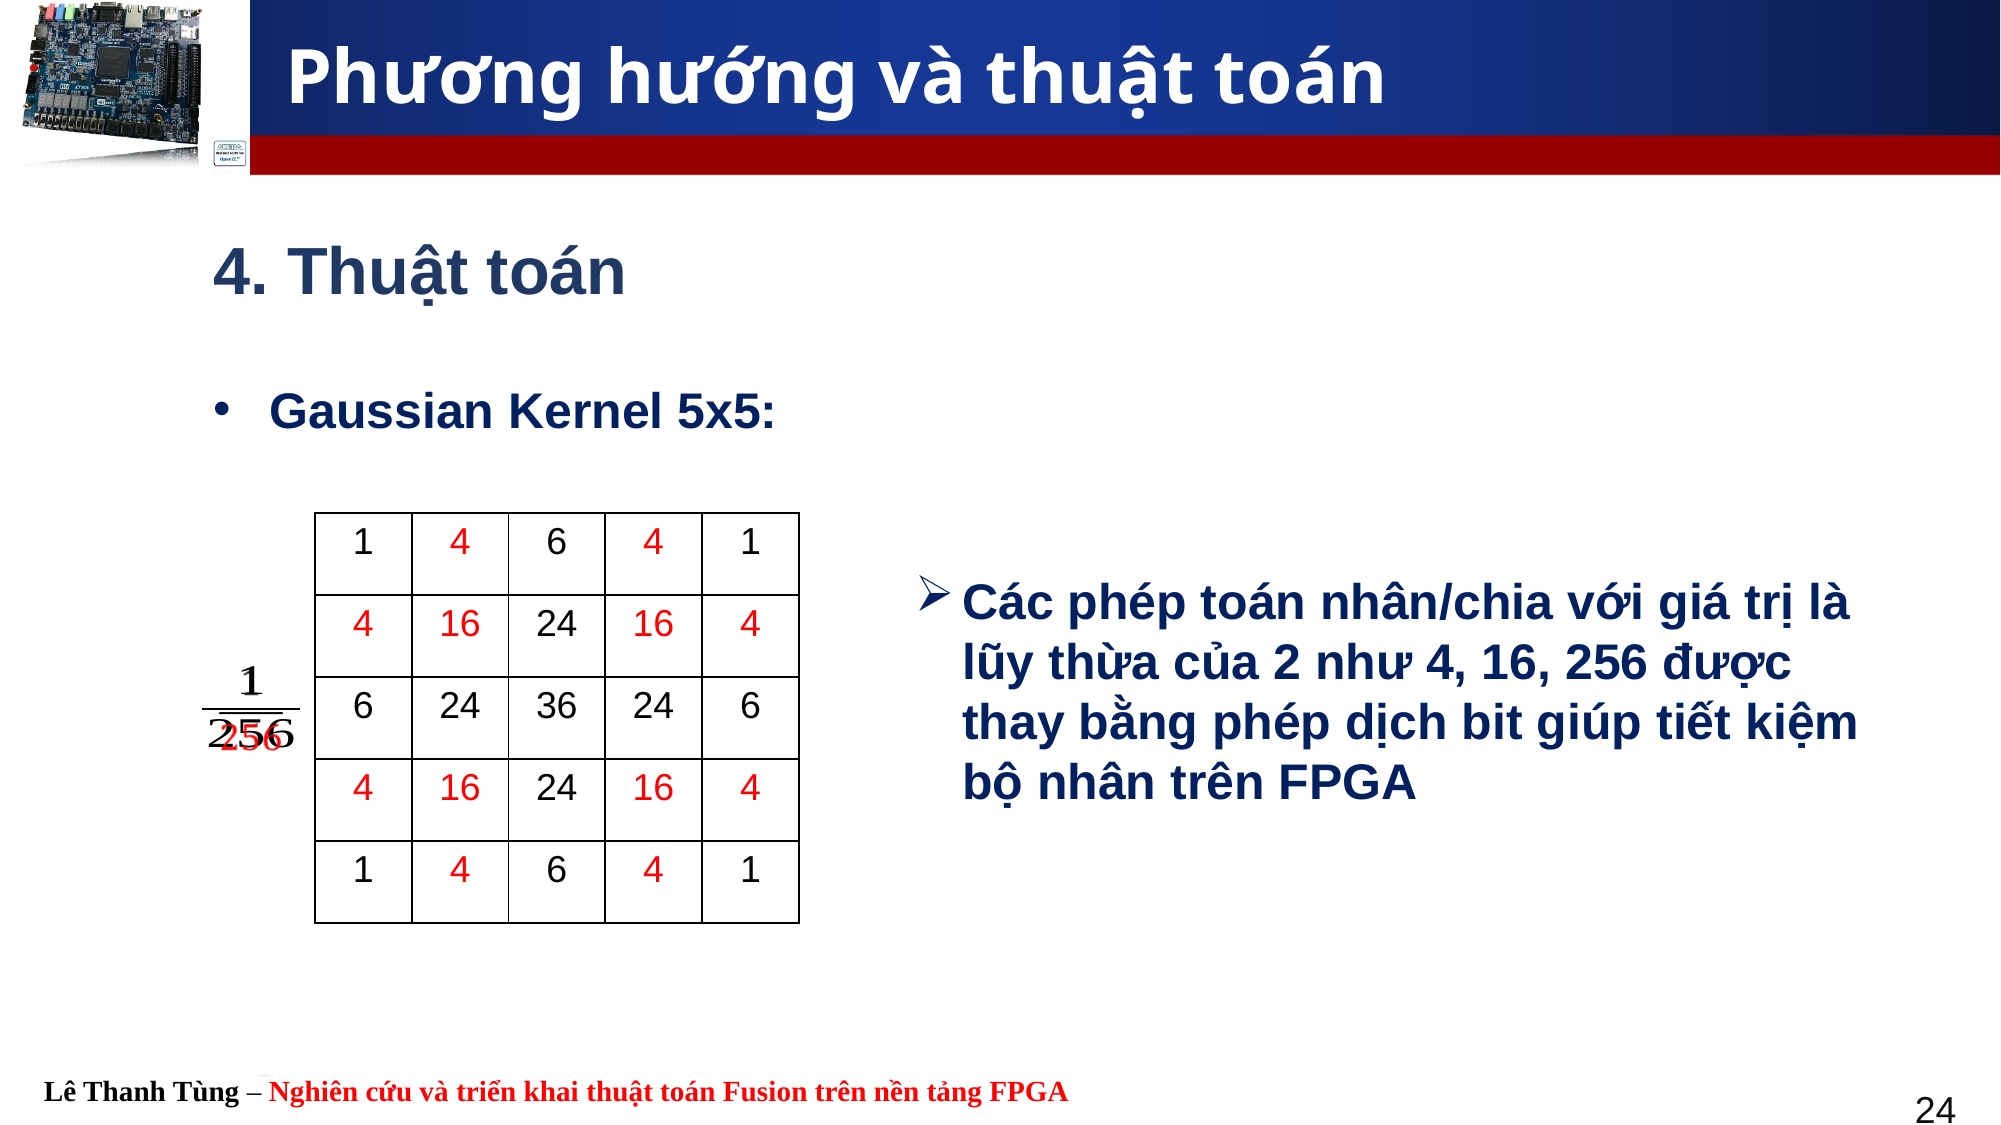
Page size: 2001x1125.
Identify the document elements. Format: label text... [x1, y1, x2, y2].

table_cell 4 [606, 842, 701, 922]
table_cell 16 [606, 760, 701, 840]
table_header 1 [316, 514, 411, 594]
table_cell 24 [509, 760, 604, 840]
table_header 4 [413, 514, 508, 594]
table_cell 1 [316, 842, 411, 922]
table_cell 36 [509, 678, 604, 758]
text_box Các phép toán nhân/chia với giá trị là lũy thừa của 2 như 4, 16, 256 được thay bằng phép dịch bit giúp tiết kiệm bộ nhân trên FPGA [900, 561, 1884, 817]
table_cell 4 [703, 760, 798, 840]
text_box Phương hướng và thuật toán [270, 20, 2000, 126]
table_cell 24 [413, 678, 508, 758]
table_cell 24 [606, 678, 701, 758]
text_box 24 [1900, 1078, 1976, 1125]
table_cell 16 [413, 596, 508, 676]
text_box [198, 657, 303, 759]
table_cell 6 [509, 842, 604, 922]
table_cell 4 [413, 842, 508, 922]
table_cell 6 [703, 678, 798, 758]
text_box 4. Thuật toán [198, 220, 1884, 316]
table_cell 16 [606, 596, 701, 676]
table_cell 16 [413, 760, 508, 840]
table_cell 24 [509, 596, 604, 676]
table_cell 6 [316, 678, 411, 758]
picture [0, 0, 2001, 1125]
table_cell 4 [703, 596, 798, 676]
table_header 4 [606, 514, 701, 594]
text_box Gaussian Kernel 5x5: [198, 370, 984, 446]
table_cell 4 [316, 760, 411, 840]
table_header 1 [703, 514, 798, 594]
table_cell 4 [316, 596, 411, 676]
text_box Lê Thanh Tùng – Nghiên cứu và triển khai thuật toán Fusion trên nền tảng FPGA [29, 1064, 1085, 1115]
table_cell 1 [703, 842, 798, 922]
table_header 6 [509, 514, 604, 594]
